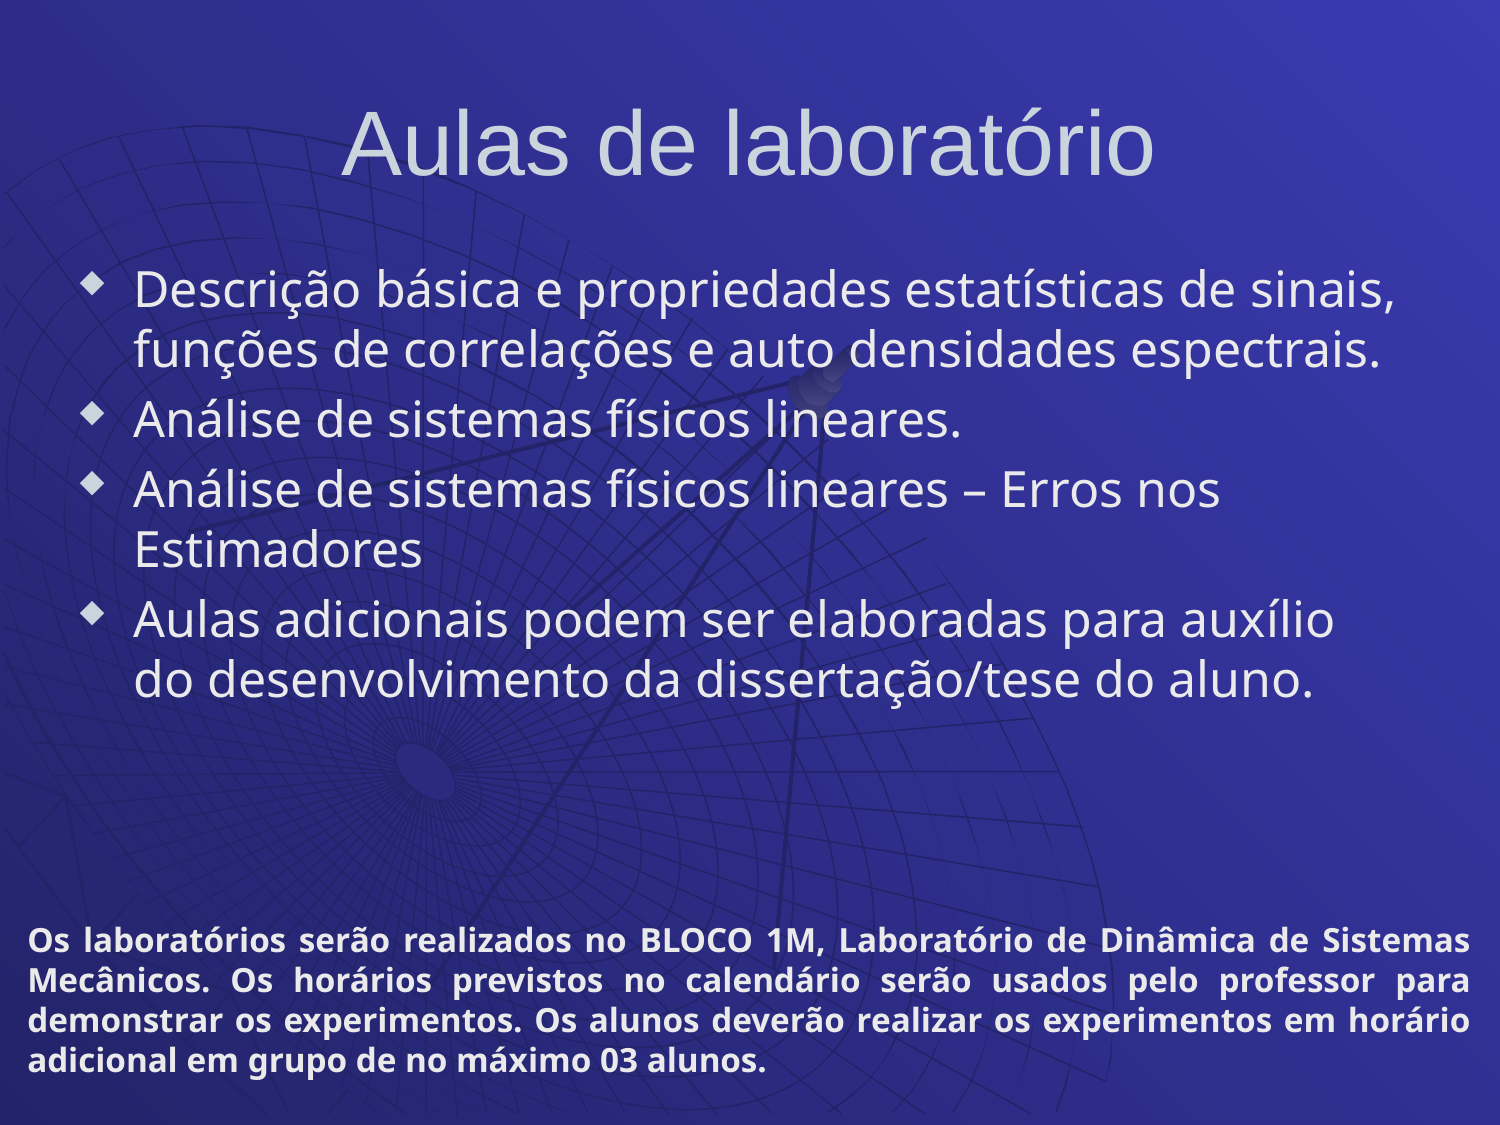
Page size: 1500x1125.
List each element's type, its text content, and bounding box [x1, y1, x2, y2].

list Descrição básica e propriedades estatísticas de sinais, funções de correlações e auto densidades espectrais. Análise de sistemas físicos lineares. Análise de sistemas físicos lineares – Erros nos Estimadores Aulas adicionais podem ser elaboradas para auxílio do desenvolvimento da dissertação/tese do aluno. [62, 249, 1413, 875]
title Aulas de laboratório [75, 45, 1425, 233]
text_box Os laboratórios serão realizados no BLOCO 1M, Laboratório de Dinâmica de Sistemas Mecânicos. Os horários previstos no calendário serão usados pelo professor para demonstrar os experimentos. Os alunos deverão realizar os experimentos em horário adicional em grupo de no máximo 03 alunos. [12, 911, 1488, 1087]
